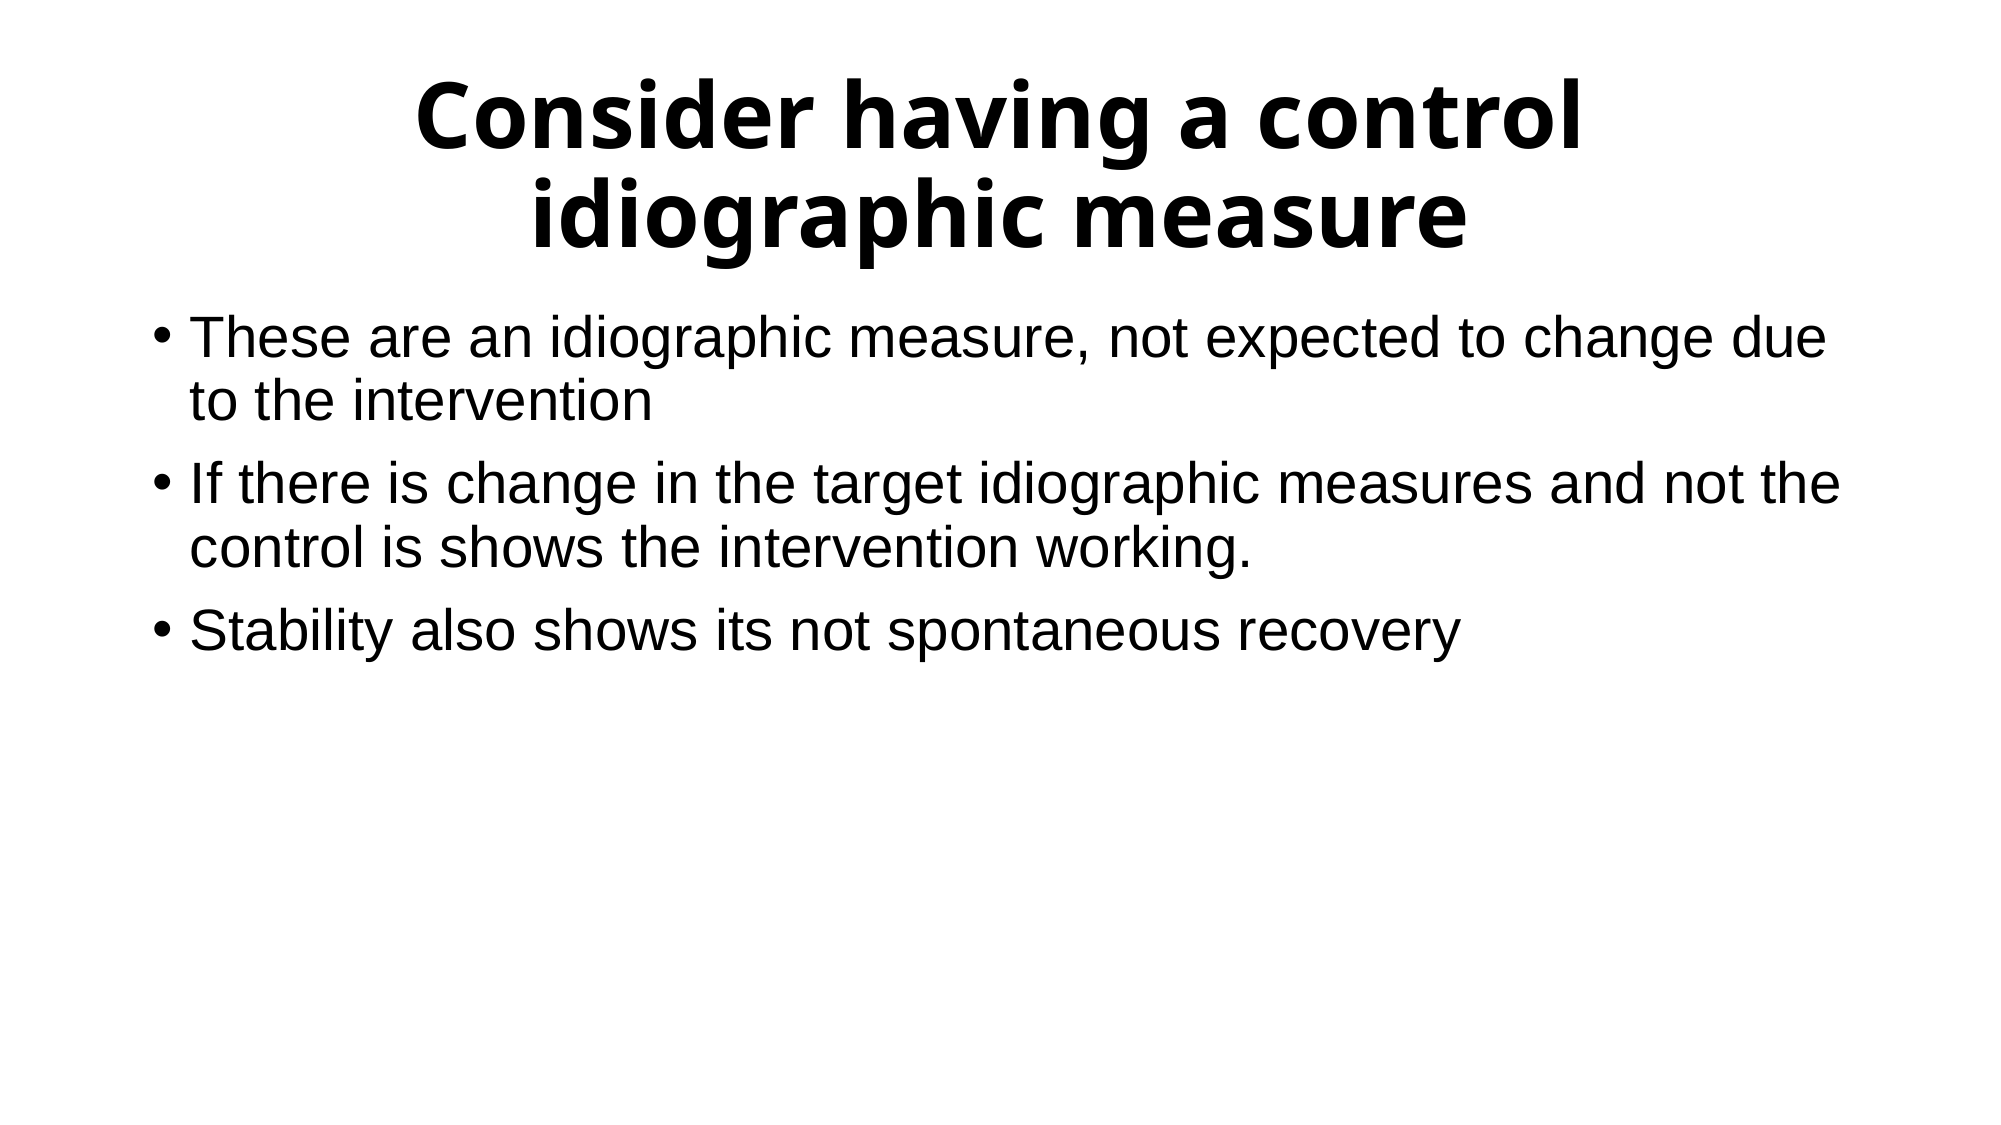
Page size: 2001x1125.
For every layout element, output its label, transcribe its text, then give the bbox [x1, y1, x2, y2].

title Consider having a control idiographic measure [137, 59, 1863, 278]
list These are an idiographic measure, not expected to change due to the intervention If there is change in the target idiographic measures and not the control is shows the intervention working. Stability also shows its not spontaneous recovery [137, 299, 1863, 1014]
